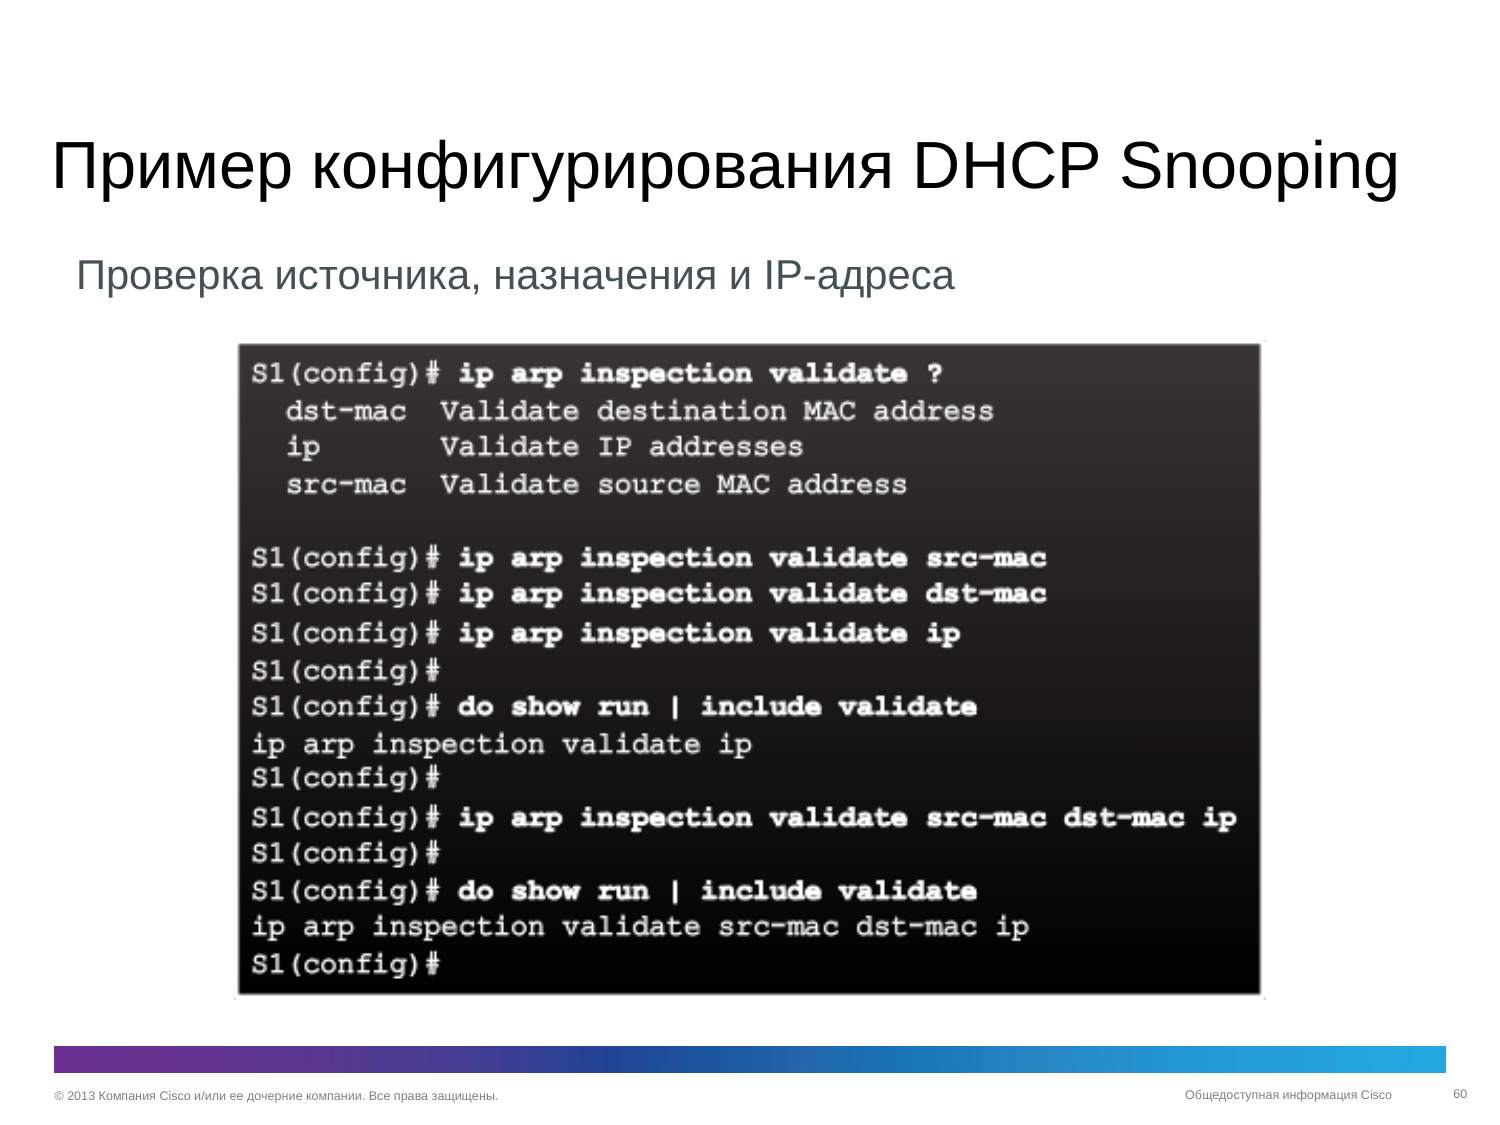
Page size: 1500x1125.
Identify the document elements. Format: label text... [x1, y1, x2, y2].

picture [54, 1046, 1446, 1073]
picture [233, 340, 1267, 1000]
list Проверка источника, назначения и IP-адреса [60, 243, 1299, 307]
title Пример конфигурирования DHCP Snooping [37, 70, 1447, 209]
